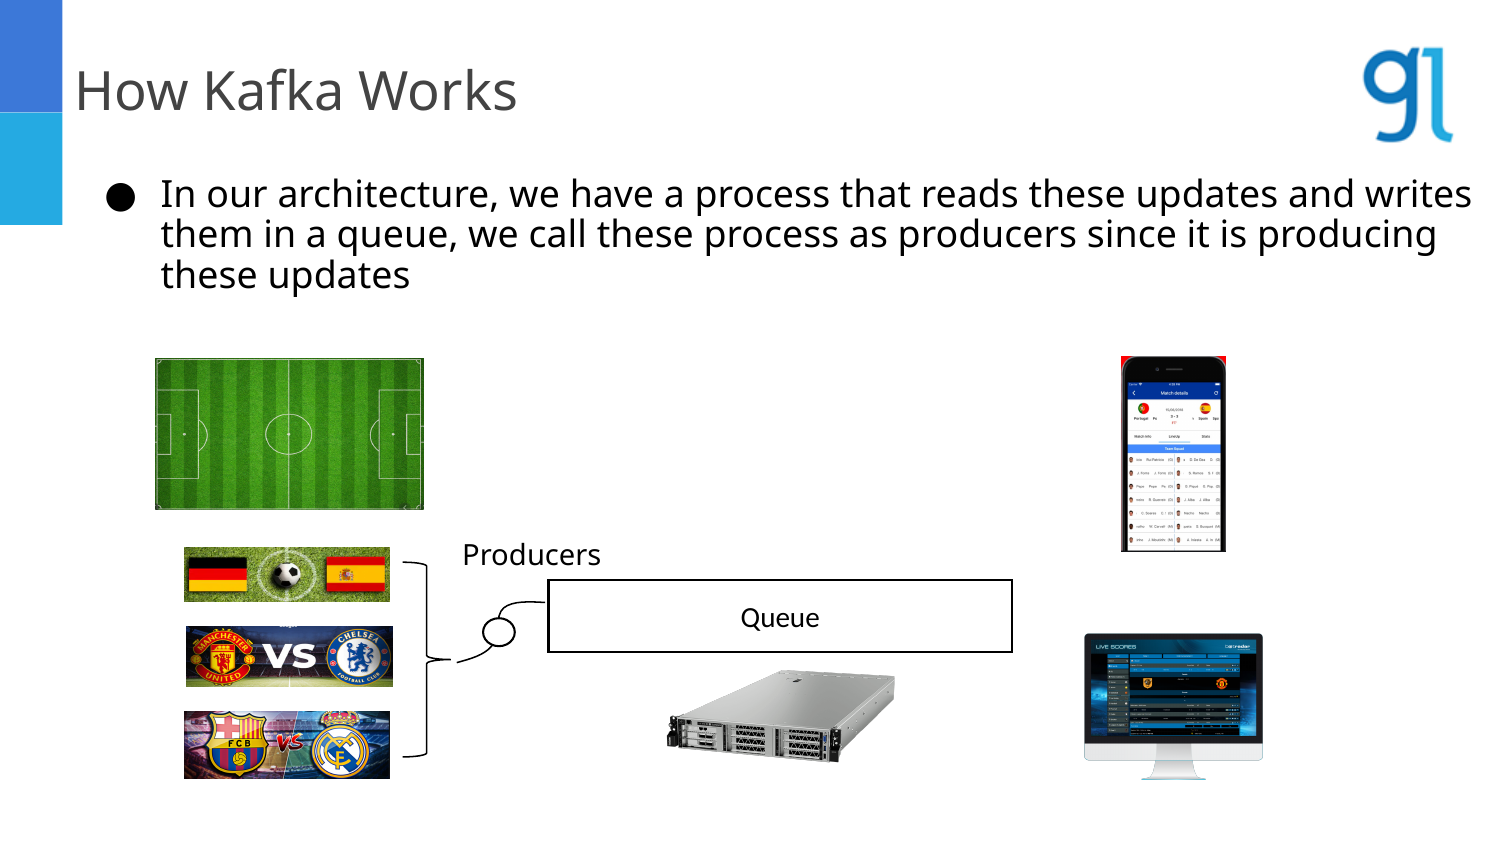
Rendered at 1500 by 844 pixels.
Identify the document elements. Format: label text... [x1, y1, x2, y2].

picture [155, 358, 425, 511]
picture [1338, 25, 1478, 159]
picture [184, 711, 390, 779]
text_box [456, 642, 492, 663]
picture [185, 625, 393, 687]
text_box Producers [450, 531, 631, 578]
text_box How Kafka Works [59, 58, 724, 118]
text_box [498, 601, 546, 625]
picture [1069, 620, 1277, 790]
text_box In our architecture, we have a process that reads these updates and writes them in a queue, we call these process as producers since it is producing these updates [70, 159, 1500, 312]
picture [1121, 356, 1226, 553]
picture [661, 629, 900, 799]
text_box [483, 618, 515, 647]
picture [184, 546, 390, 602]
text_box [402, 562, 451, 757]
text_box Queue [548, 580, 1012, 653]
